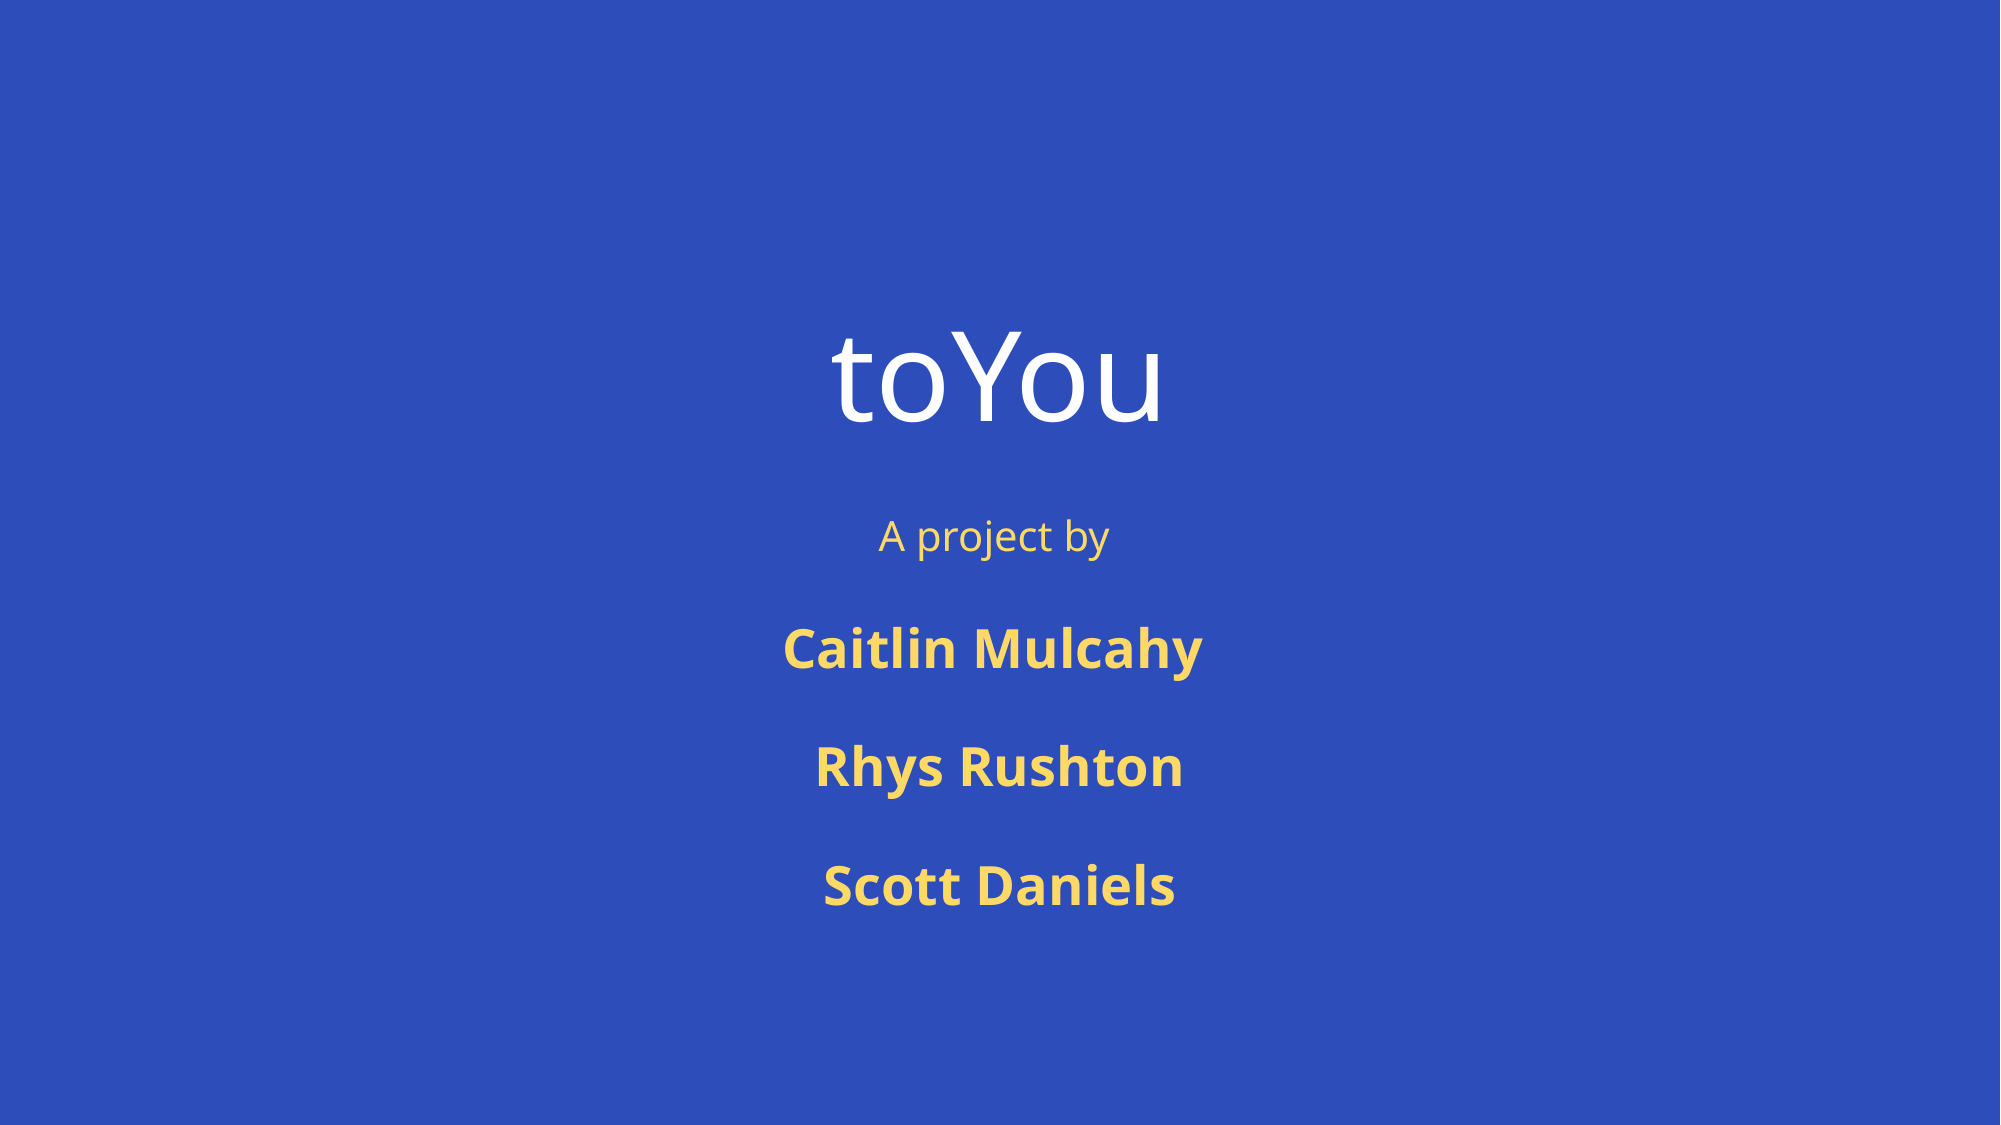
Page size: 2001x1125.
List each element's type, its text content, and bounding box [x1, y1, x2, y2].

title toYou [249, 184, 1750, 456]
subtitle A project by Caitlin Mulcahy Rhys Rushton Scott Daniels [249, 470, 1750, 941]
